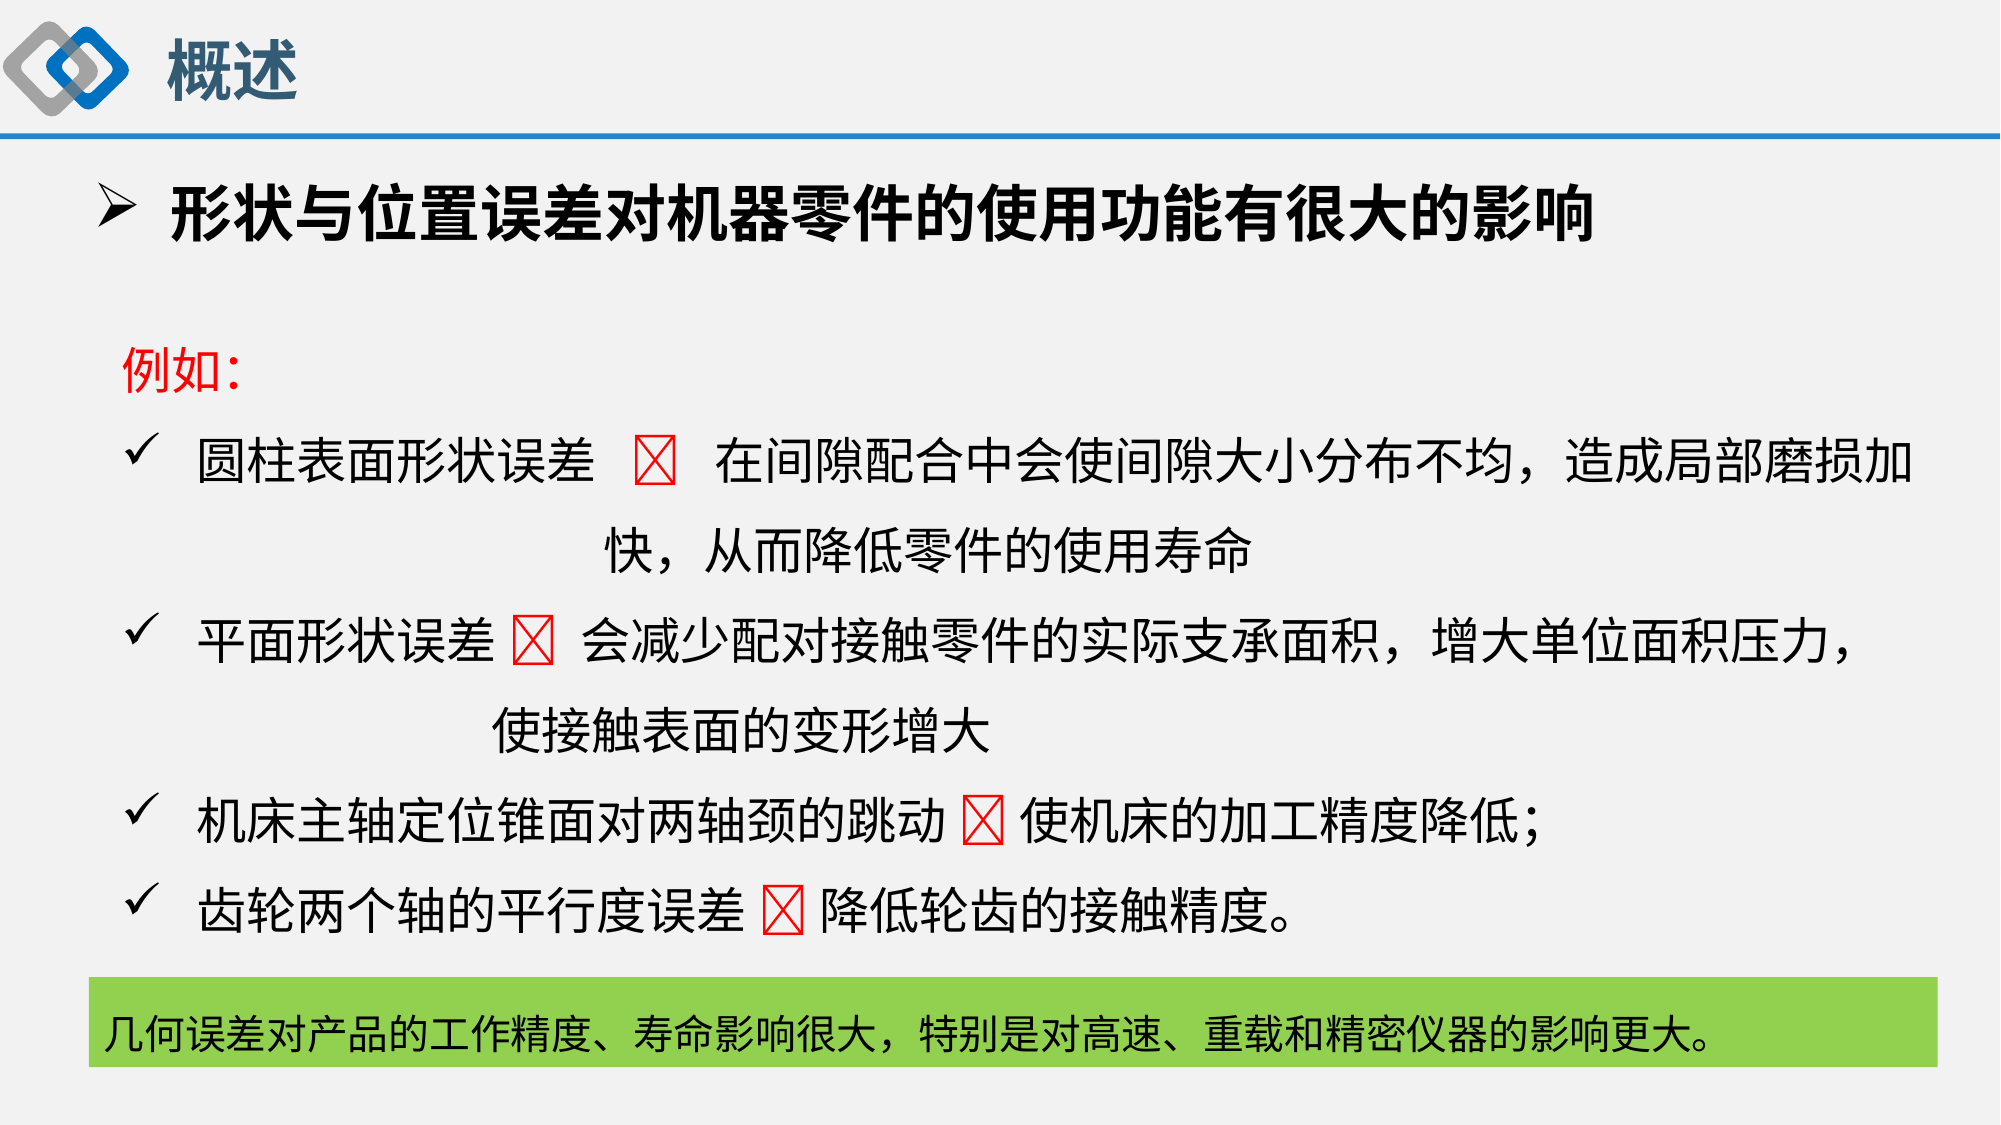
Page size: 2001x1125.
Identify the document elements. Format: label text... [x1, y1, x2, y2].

list 例如： 圆柱表面形状误差  在间隙配合中会使间隙大小分布不均，造成局部磨损加 快，从而降低零件的使用寿命 平面形状误差  会减少配对接触零件的实际支承面积，增大单位面积压力， 使接触表面的变形增大 机床主轴定位锥面对两轴颈的跳动  使机床的加工精度降低； 齿轮两个轴的平行度误差  降低轮齿的接触精度。 [106, 301, 1955, 967]
text_box 概述 [120, 21, 1512, 117]
text_box 几何误差对产品的工作精度、寿命影响很大，特别是对高速、重载和精密仪器的影响更大。 [88, 977, 1938, 1068]
title 形状与位置误差对机器零件的使用功能有很大的影响 [78, 158, 1656, 266]
